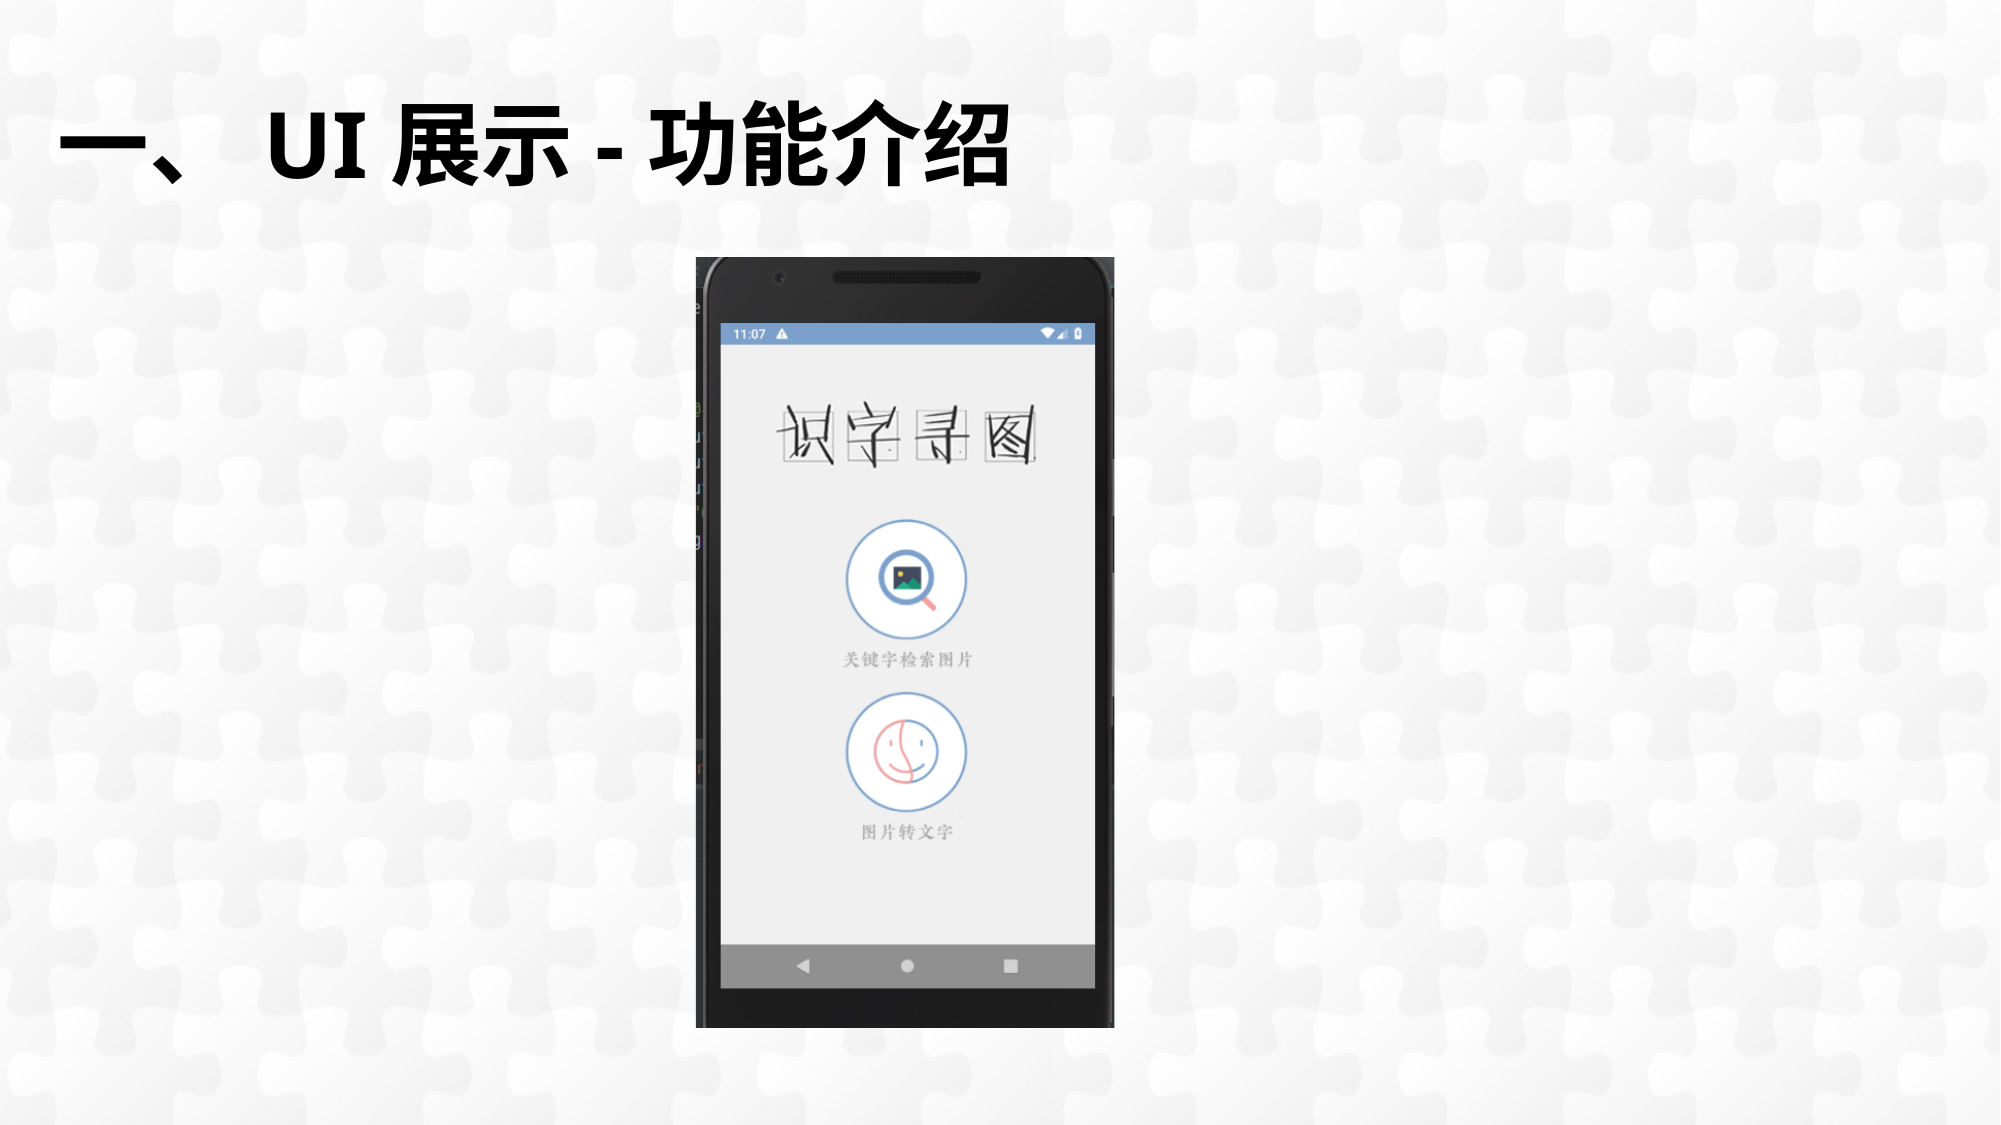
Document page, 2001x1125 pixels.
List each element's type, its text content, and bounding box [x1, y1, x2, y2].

title 一、UI展示-功能介绍 [42, 40, 1768, 258]
picture [0, 0, 2001, 1125]
